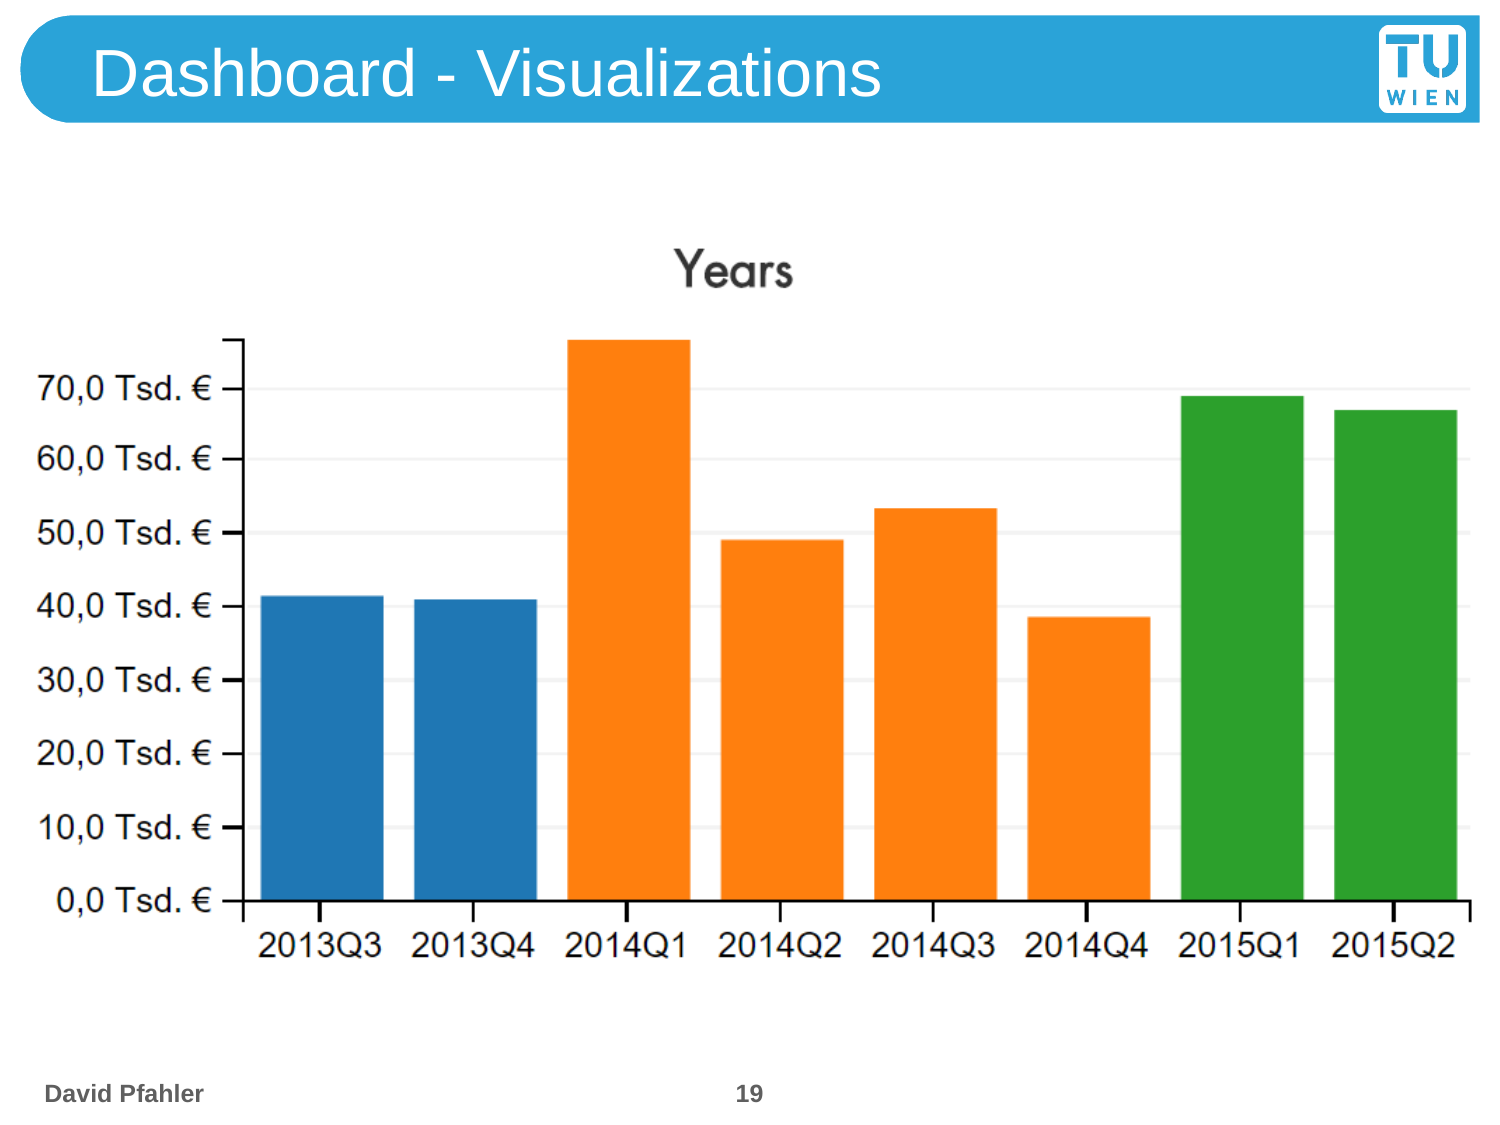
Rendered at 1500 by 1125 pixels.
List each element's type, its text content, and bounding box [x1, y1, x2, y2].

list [29, 211, 1483, 985]
picture [1379, 25, 1466, 113]
footer David Pfahler [29, 1067, 632, 1118]
title Dashboard - Visualizations [76, 6, 1351, 132]
slide_number 19 [660, 1067, 839, 1118]
